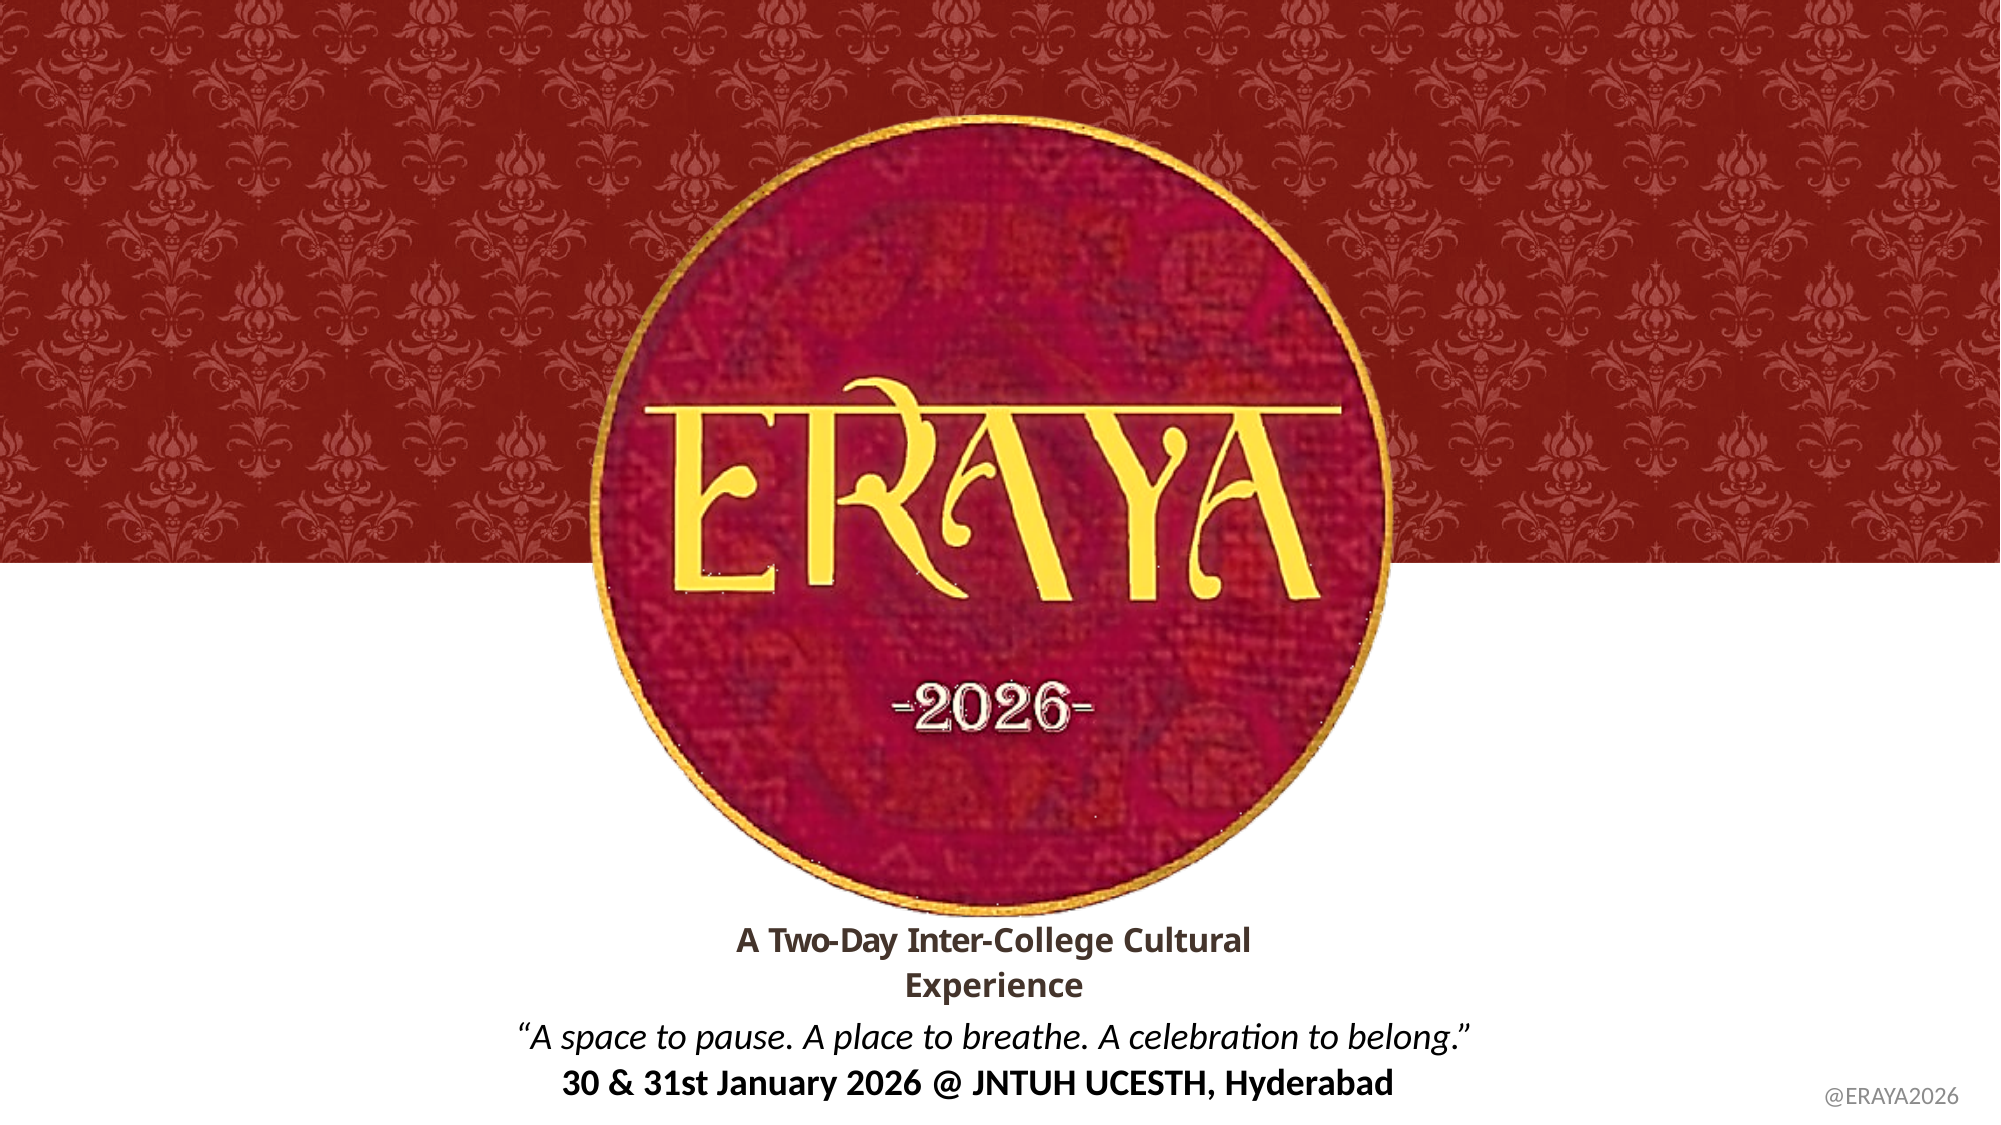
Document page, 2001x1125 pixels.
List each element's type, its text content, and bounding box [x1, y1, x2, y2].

text_box 30 & 31st January 2026 @ JNTUH UCESTH, Hyderabad [546, 1050, 1547, 1111]
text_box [0, 0, 2000, 563]
text_box A Two-Day Inter-College Cultural Experience [718, 930, 1282, 1012]
footer @ERAYA2026 [1782, 1065, 2000, 1125]
text_box “A space to pause. A place to breathe. A celebration to belong.” [500, 1004, 1500, 1065]
picture [523, 108, 1452, 930]
